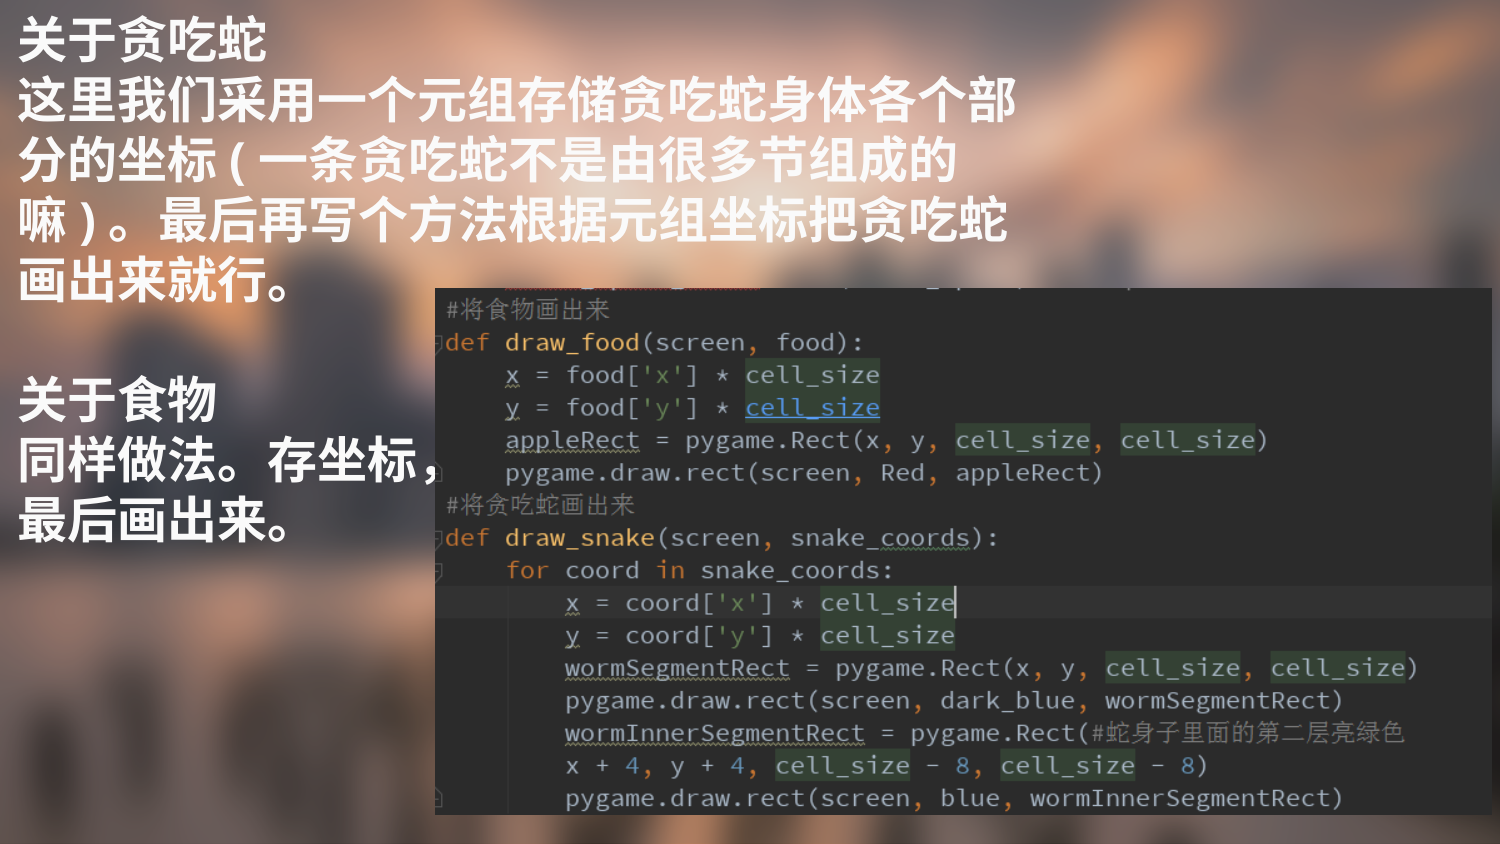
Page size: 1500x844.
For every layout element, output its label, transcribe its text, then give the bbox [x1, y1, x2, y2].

text_box 关于贪吃蛇 这里我们采用一个元组存储贪吃蛇身体各个部分的坐标(一条贪吃蛇不是由很多节组成的嘛)。最后再写个方法根据元组坐标把贪吃蛇画出来就行。 关于食物 同样做法。存坐标， 最后画出来。 [2, 1, 1070, 556]
picture [435, 288, 1492, 815]
